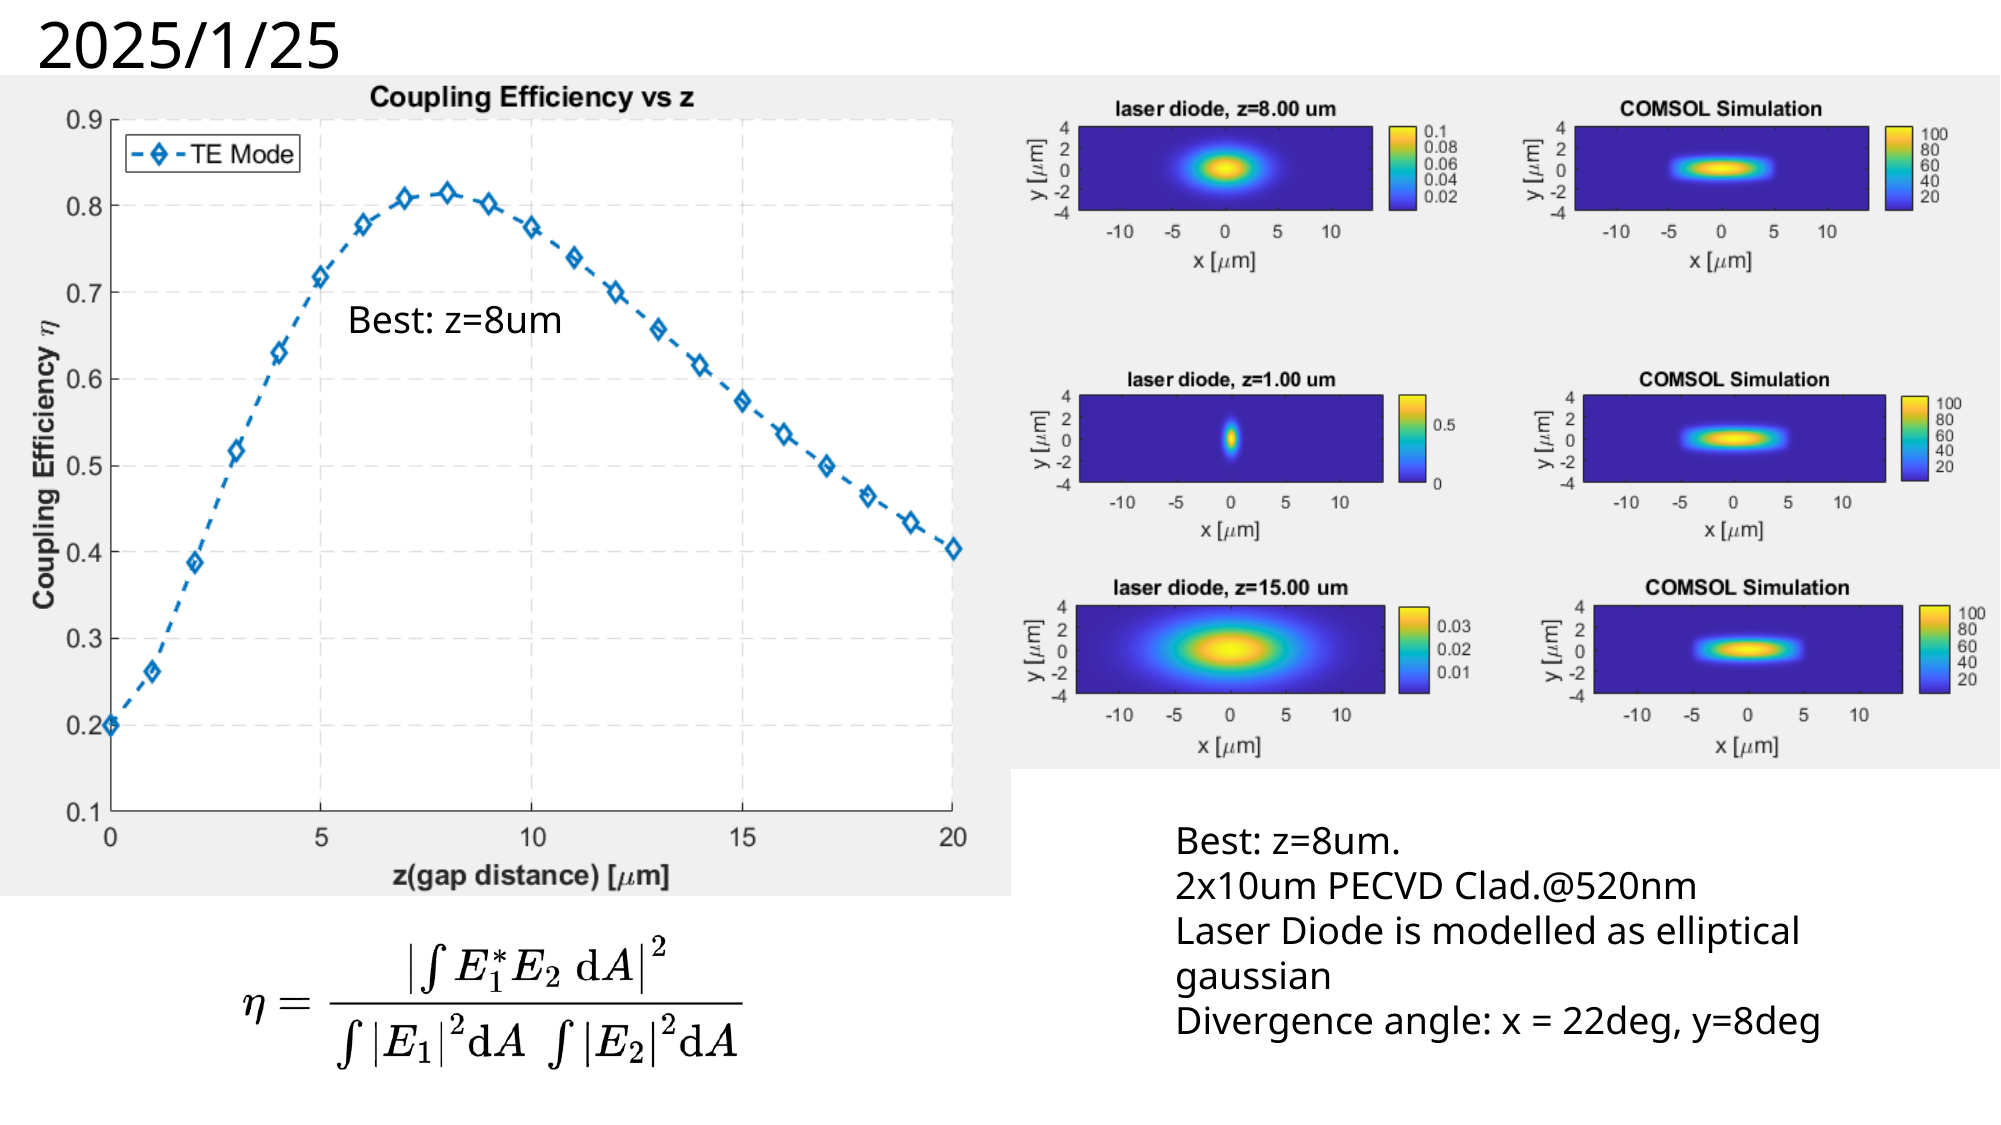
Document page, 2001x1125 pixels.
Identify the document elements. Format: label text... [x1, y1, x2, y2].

title 2025/1/25 [22, 5, 1573, 74]
picture [0, 74, 2000, 896]
text_box Best: z=8um. 2x10um PECVD Clad.@520nm Laser Diode is modelled as elliptical gaussian Divergence angle: x = 22deg, y=8deg [1160, 809, 1914, 1049]
picture [221, 907, 779, 1095]
